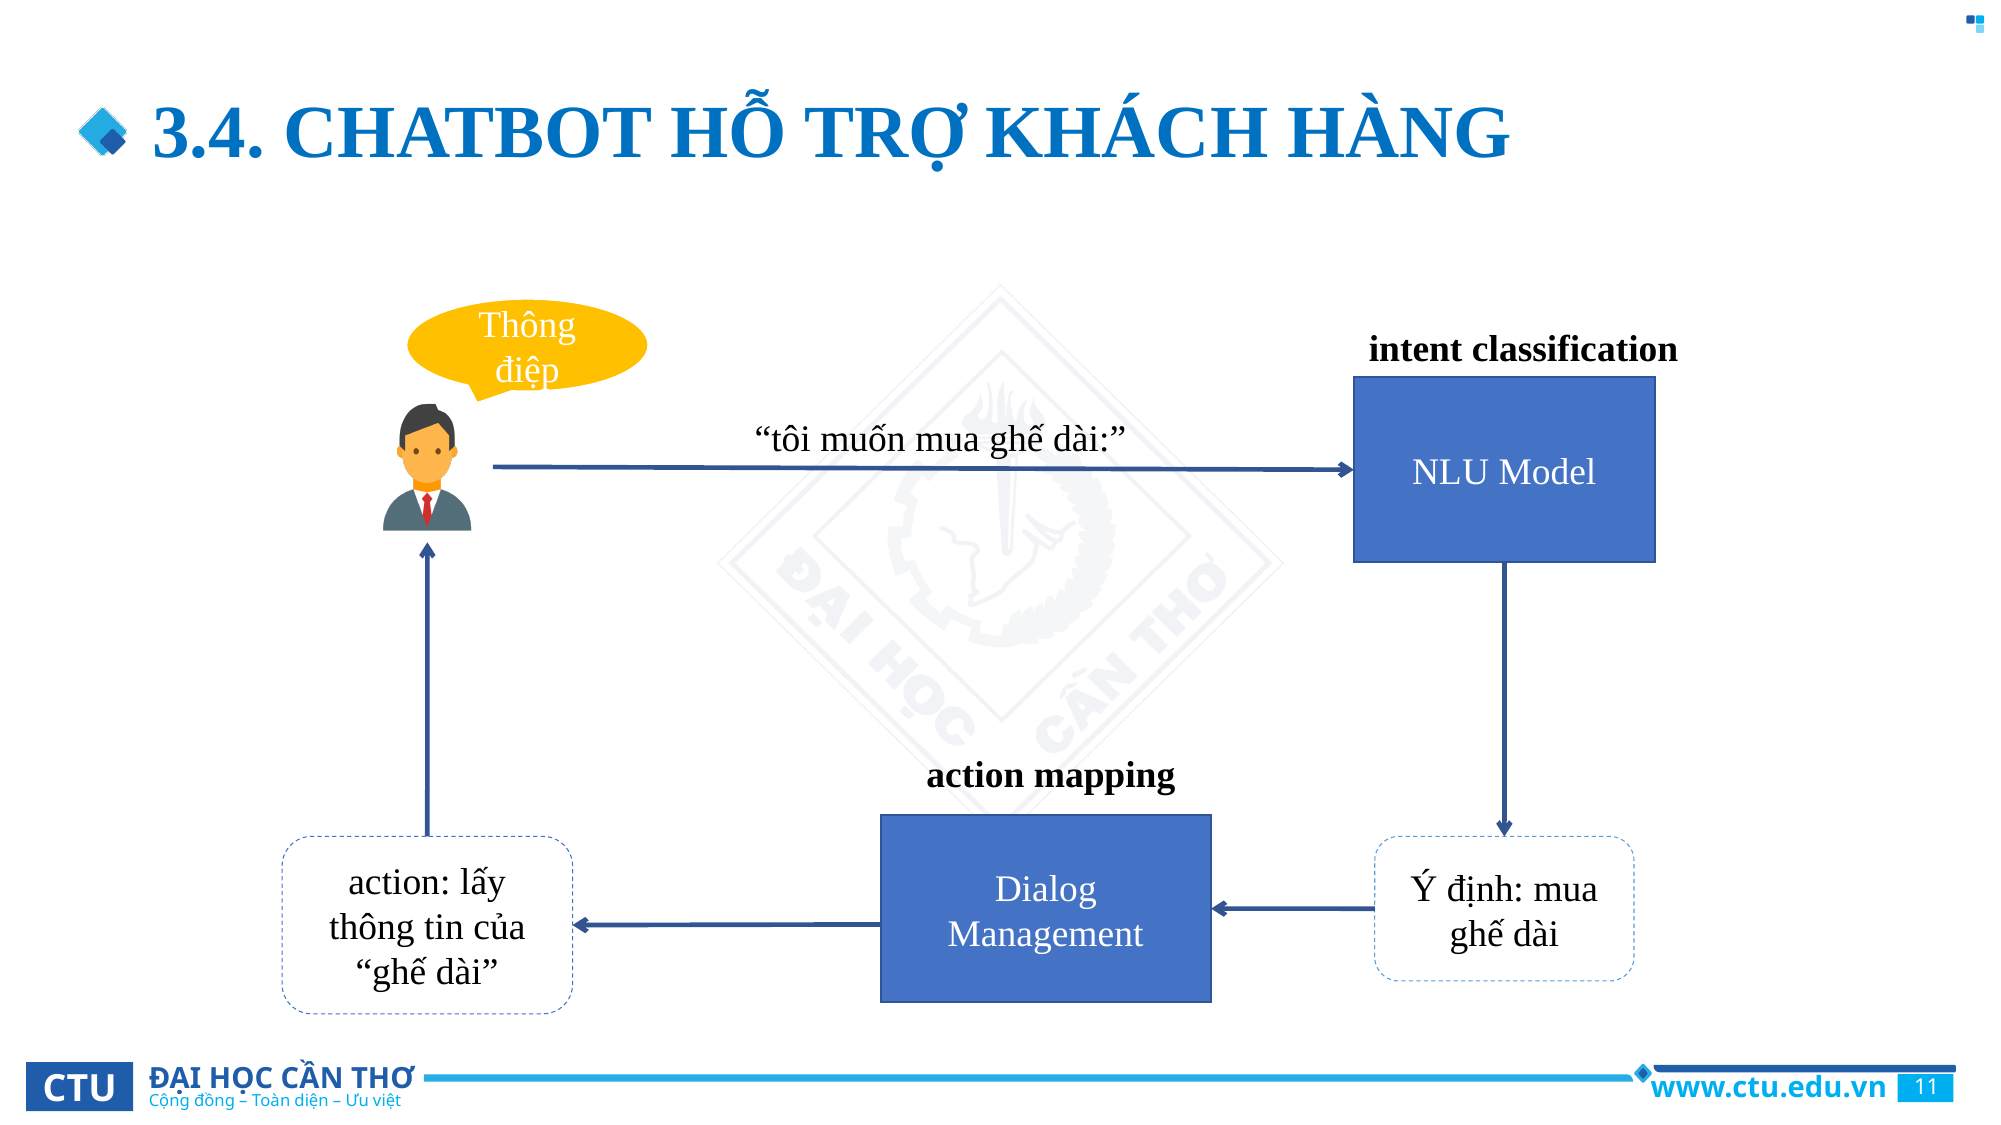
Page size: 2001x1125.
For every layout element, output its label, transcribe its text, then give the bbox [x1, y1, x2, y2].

text_box intent classification [1353, 316, 1716, 377]
text_box “tôi muốn mua ghế dài:” [739, 406, 1238, 466]
title 3.4. CHATBOT HỖ TRỢ KHÁCH HÀNG [137, 24, 1863, 243]
text_box Thông điệp [405, 297, 650, 399]
text_box Ý định: mua ghế dài [1374, 836, 1634, 981]
picture [78, 107, 127, 156]
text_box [492, 466, 1354, 470]
text_box Dialog Management [880, 814, 1212, 1003]
text_box action: lấy thông tin của “ghế dài” [282, 836, 573, 1014]
text_box NLU Model [1353, 377, 1656, 563]
picture [361, 391, 494, 543]
text_box action mapping [911, 742, 1212, 803]
